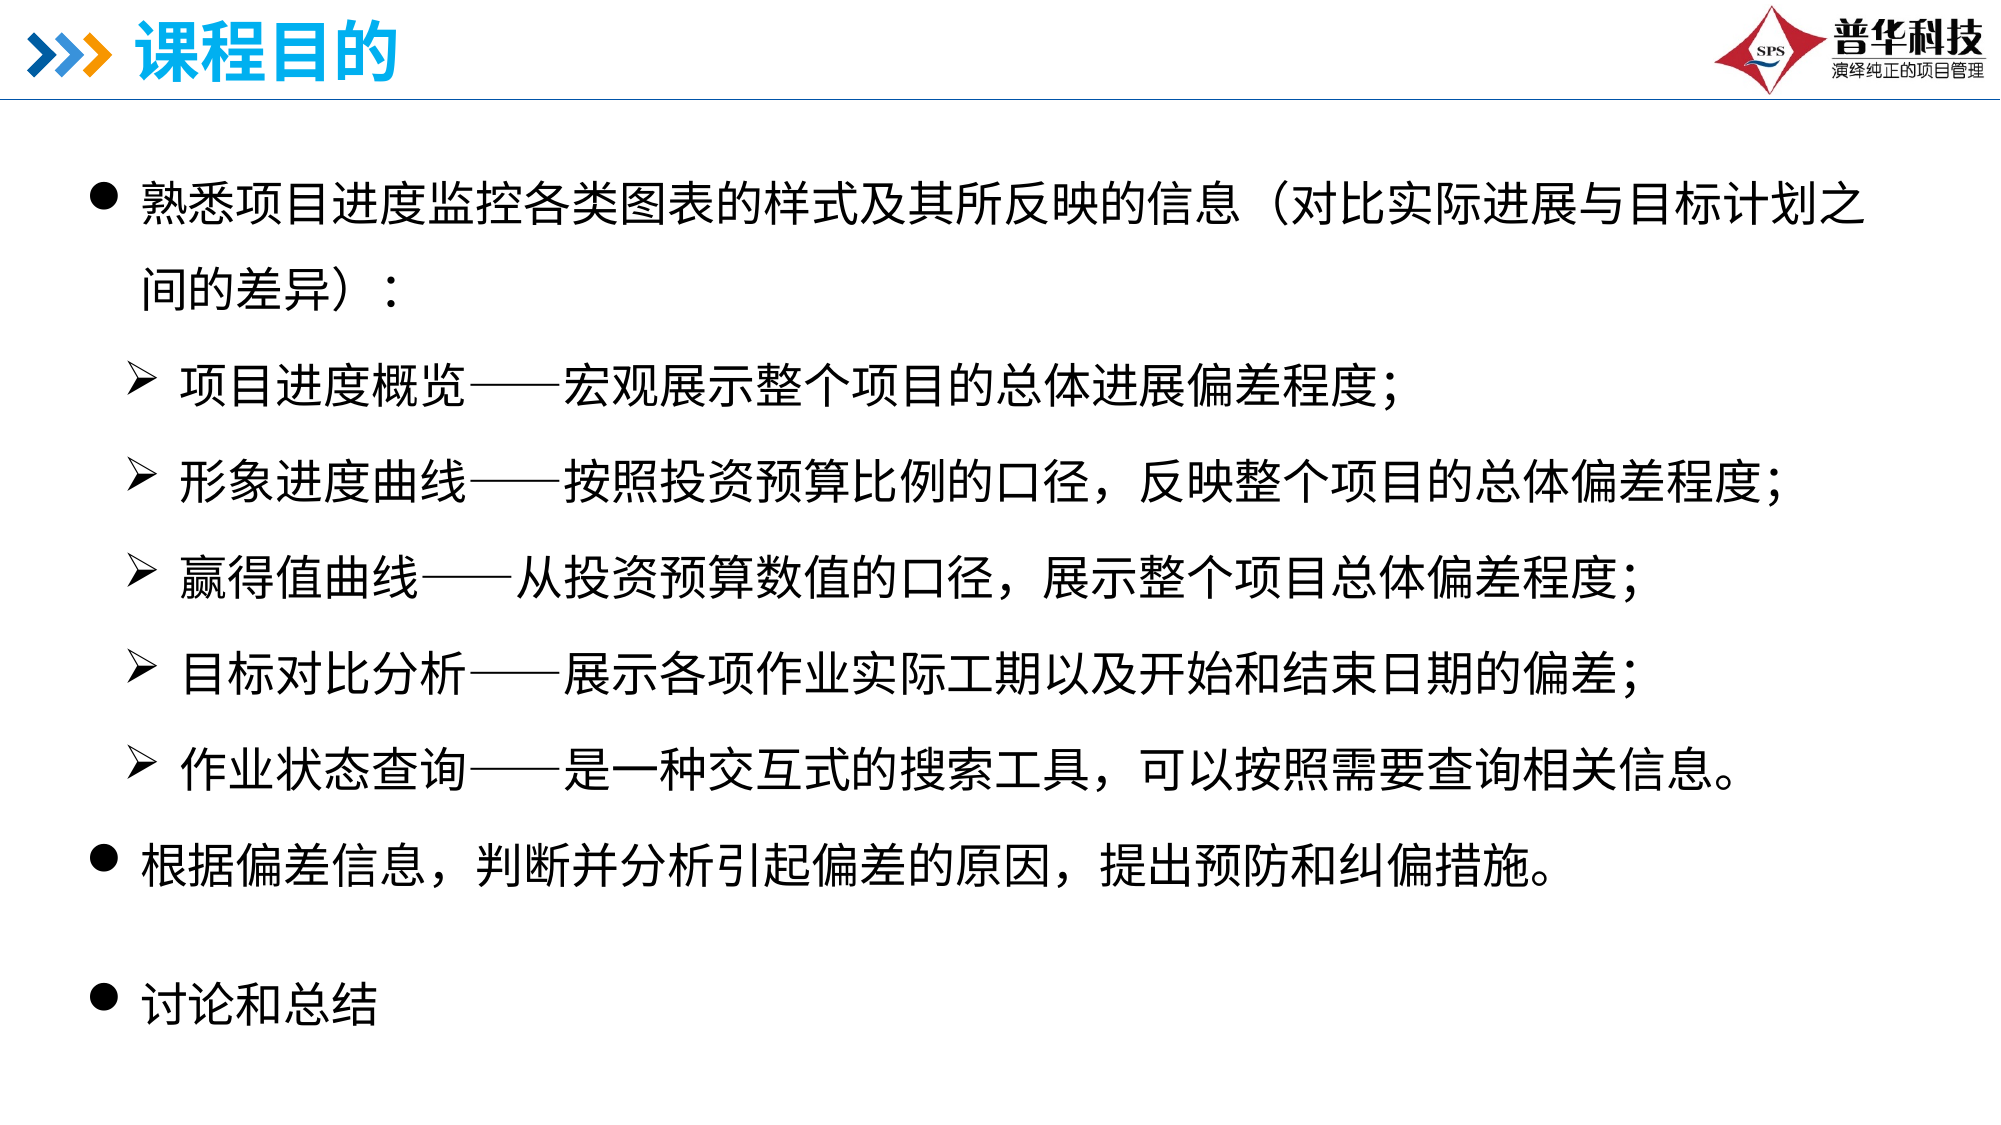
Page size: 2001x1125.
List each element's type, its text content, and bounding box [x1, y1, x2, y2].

text_box 熟悉项目进度监控各类图表的样式及其所反映的信息（对比实际进展与目标计划之间的差异）： 项目进度概览——宏观展示整个项目的总体进展偏差程度； 形象进度曲线——按照投资预算比例的口径，反映整个项目的总体偏差程度； 赢得值曲线——从投资预算数值的口径，展示整个项目总体偏差程度； 目标对比分析——展示各项作业实际工期以及开始和结束日期的偏差； 作业状态查询——是一种交互式的搜索工具，可以按照需要查询相关信息。 根据偏差信息，判断并分析引起偏差的原因，提出预防和纠偏措施。 讨论和总结 [66, 134, 1936, 1048]
title 课程目的 [118, 20, 1736, 91]
picture [1703, 4, 1999, 95]
